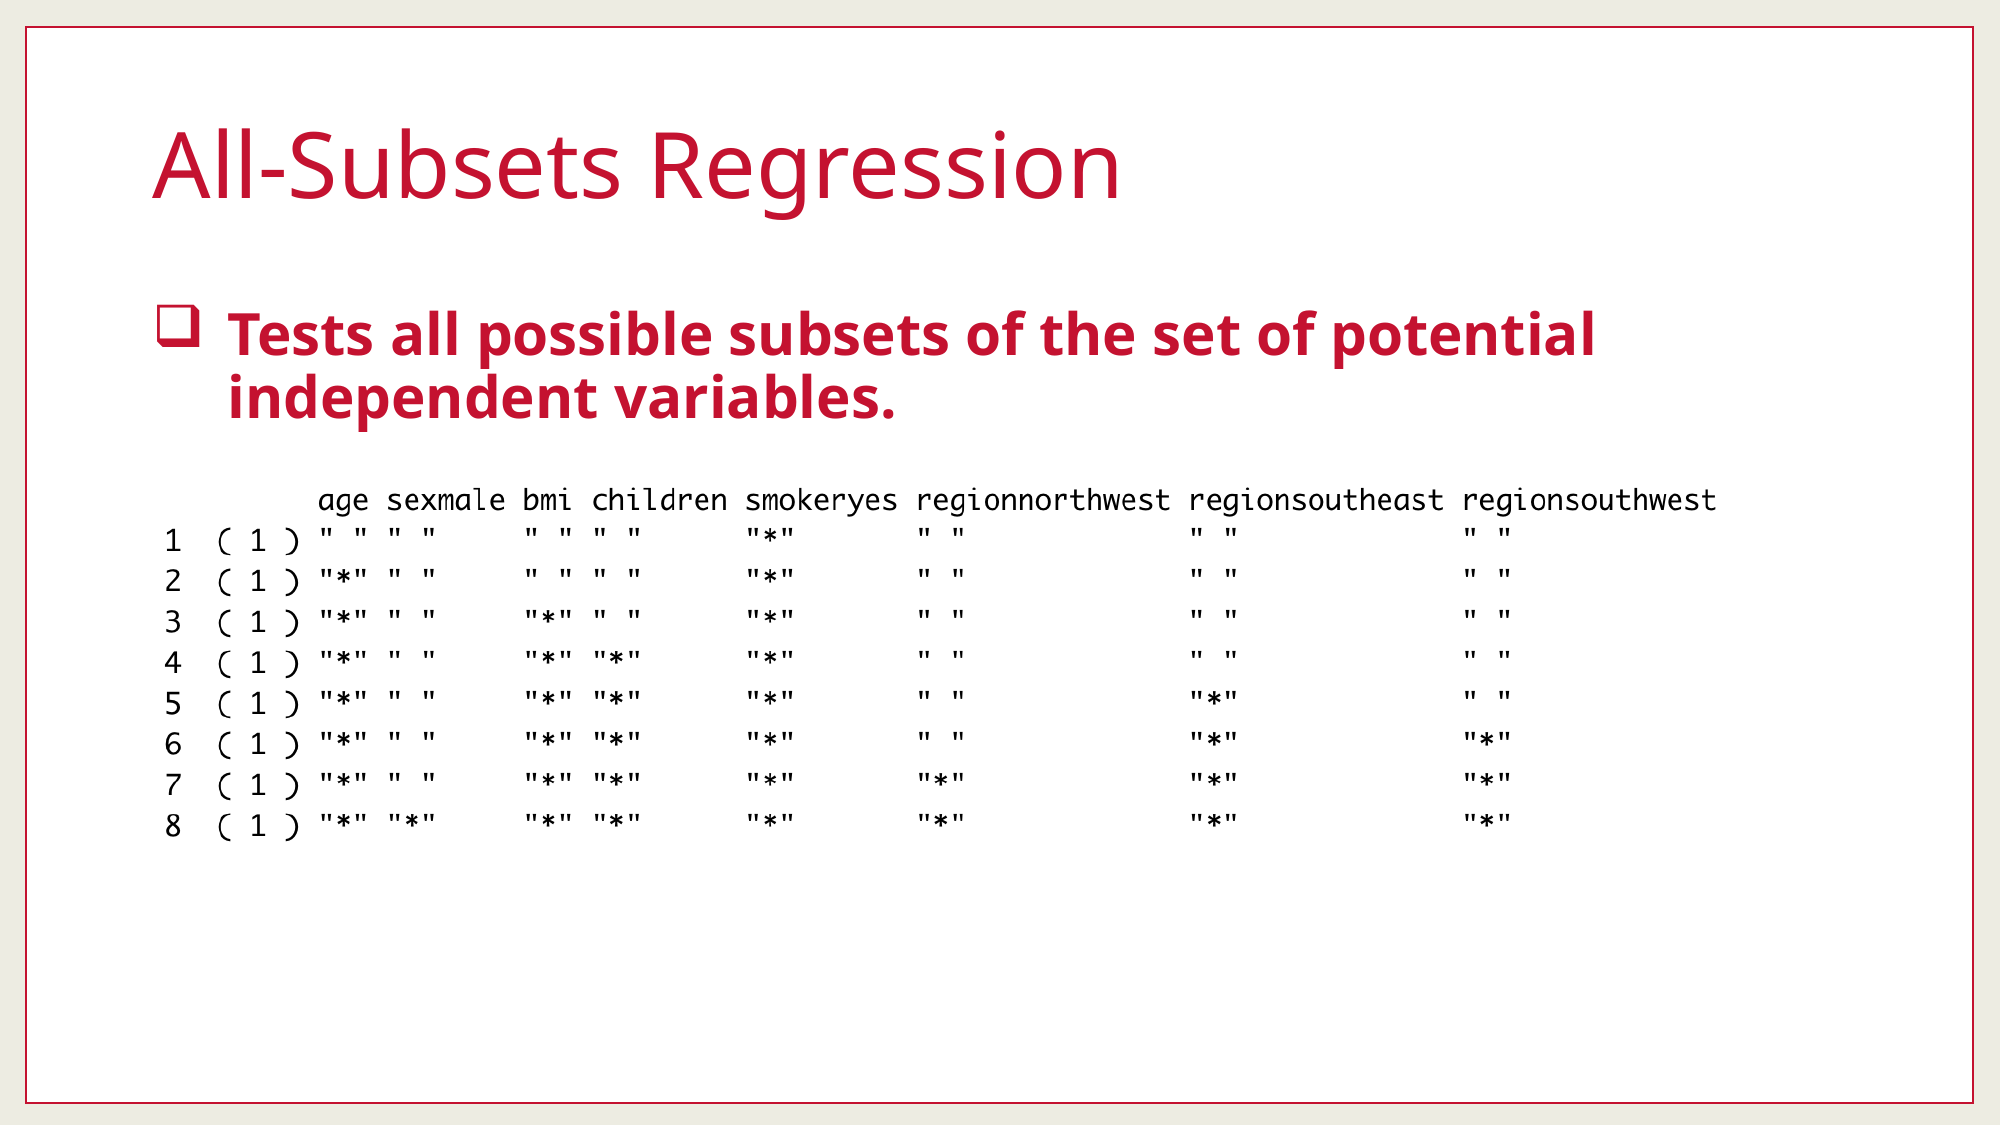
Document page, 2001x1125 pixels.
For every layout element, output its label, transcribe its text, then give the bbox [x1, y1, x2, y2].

title All-Subsets Regression [137, 59, 1945, 278]
picture [156, 480, 1771, 848]
list Tests all possible subsets of the set of potential independent variables. [137, 297, 1955, 1012]
